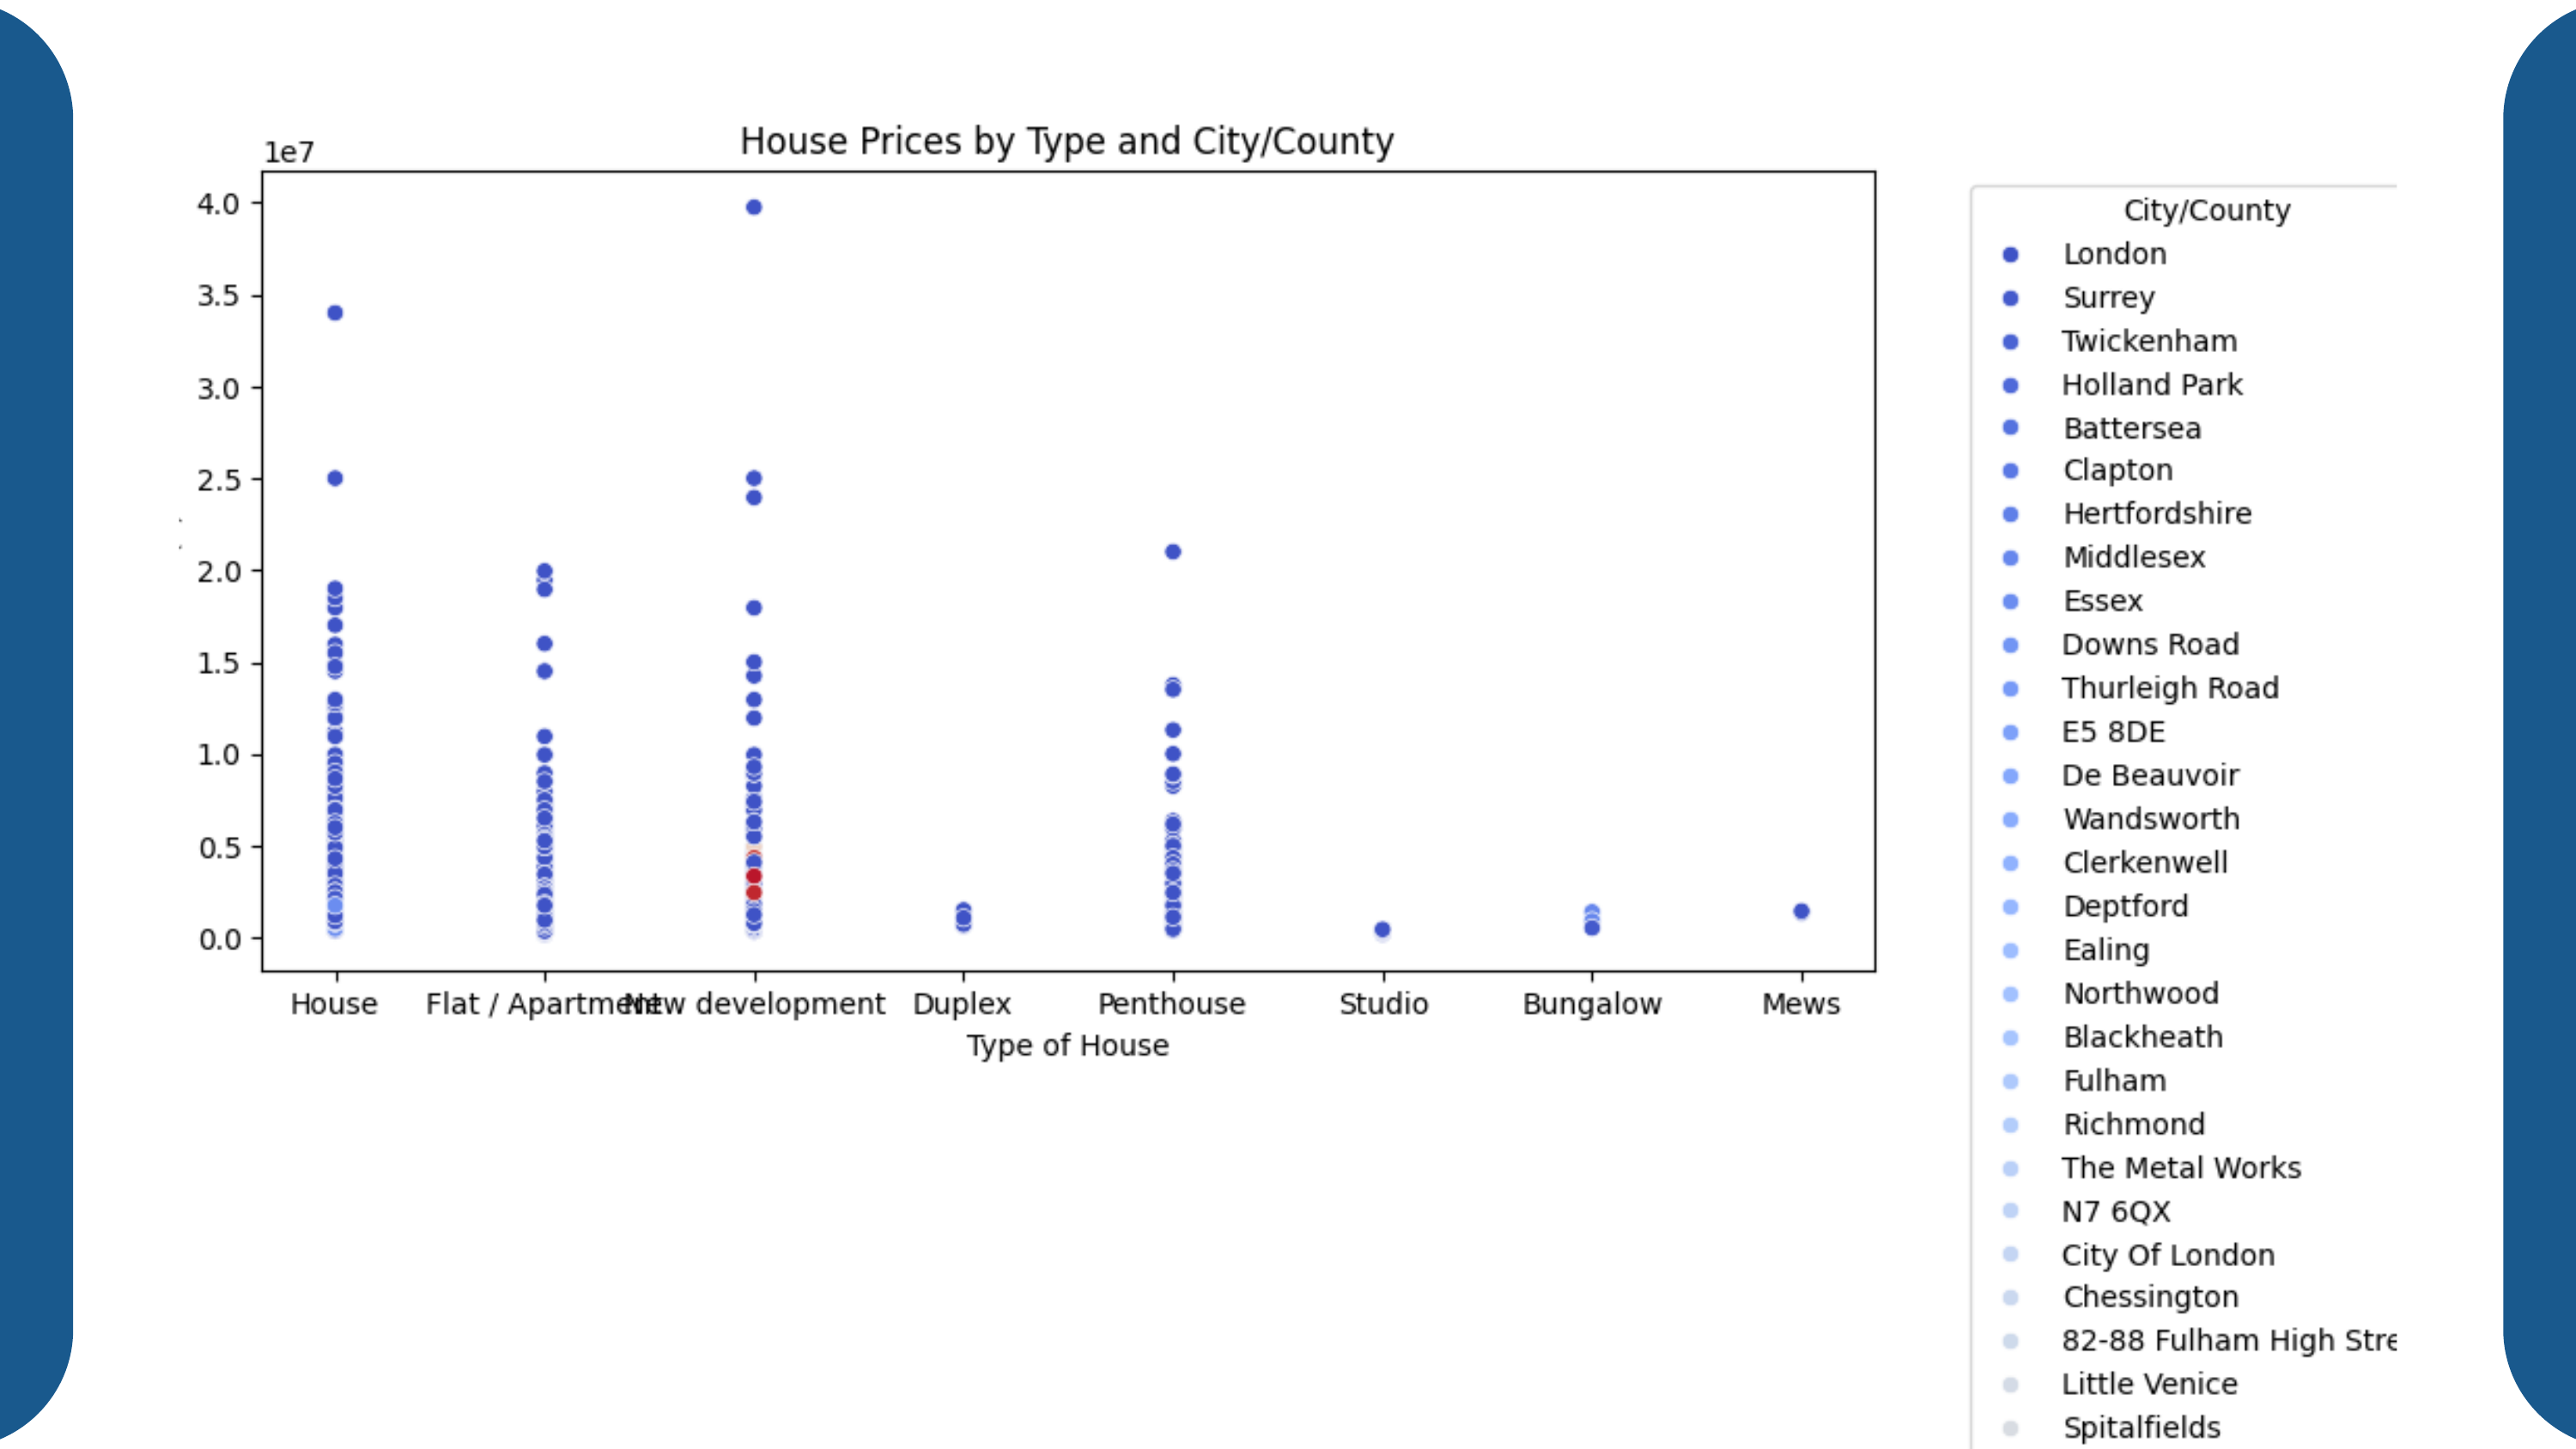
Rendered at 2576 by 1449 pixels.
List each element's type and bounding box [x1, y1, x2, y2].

text_box [2502, 0, 2576, 1449]
text_box [0, 0, 74, 1449]
text_box [179, 105, 2397, 1449]
